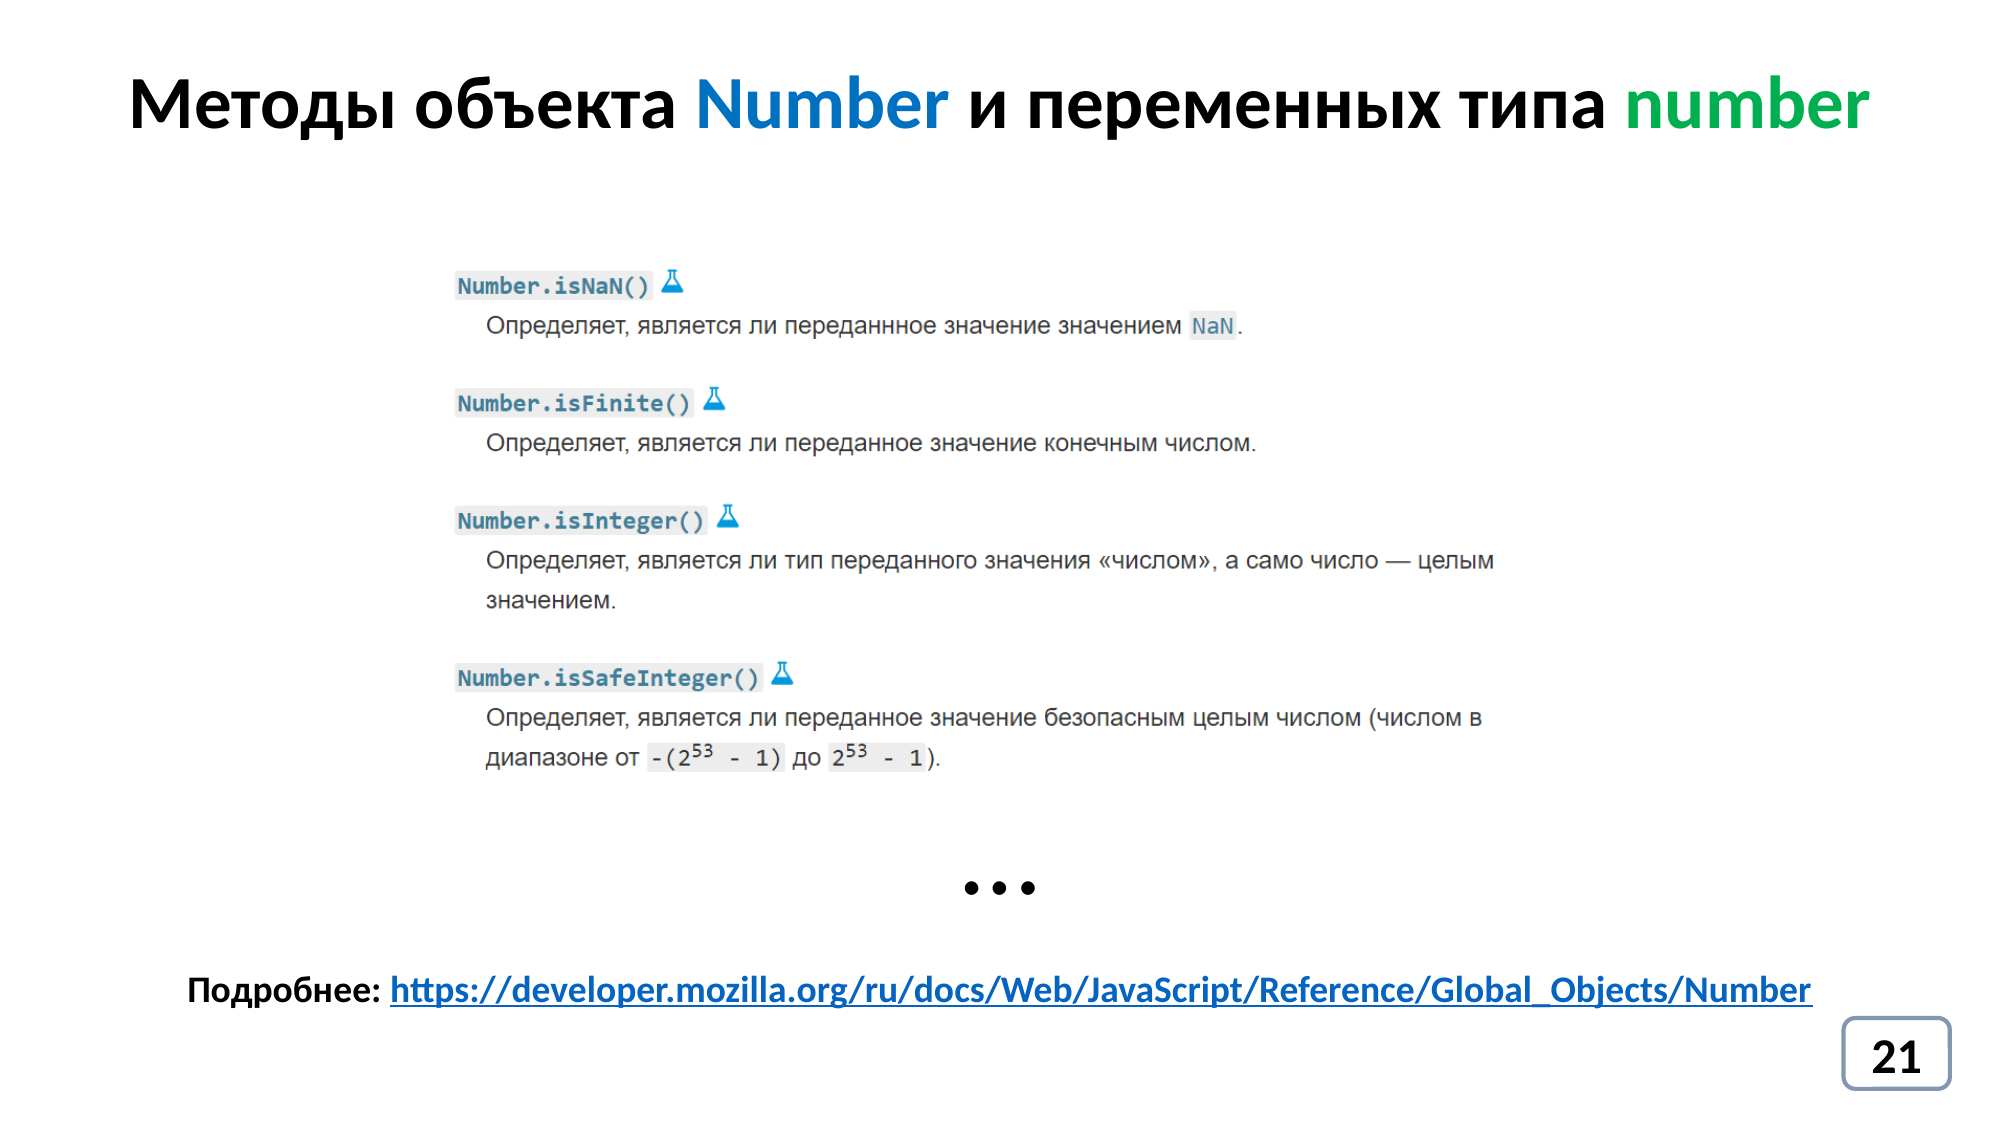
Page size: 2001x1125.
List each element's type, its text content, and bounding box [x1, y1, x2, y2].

picture [419, 240, 1581, 816]
text_box … [946, 816, 1054, 925]
text_box Подробнее: https://developer.mozilla.org/ru/docs/Web/JavaScript/Reference/Global_Objects/Number [0, 957, 2000, 1018]
text_box 21 [1842, 1018, 1951, 1090]
text_box Методы объекта Number и переменных типа number [0, 45, 2000, 151]
